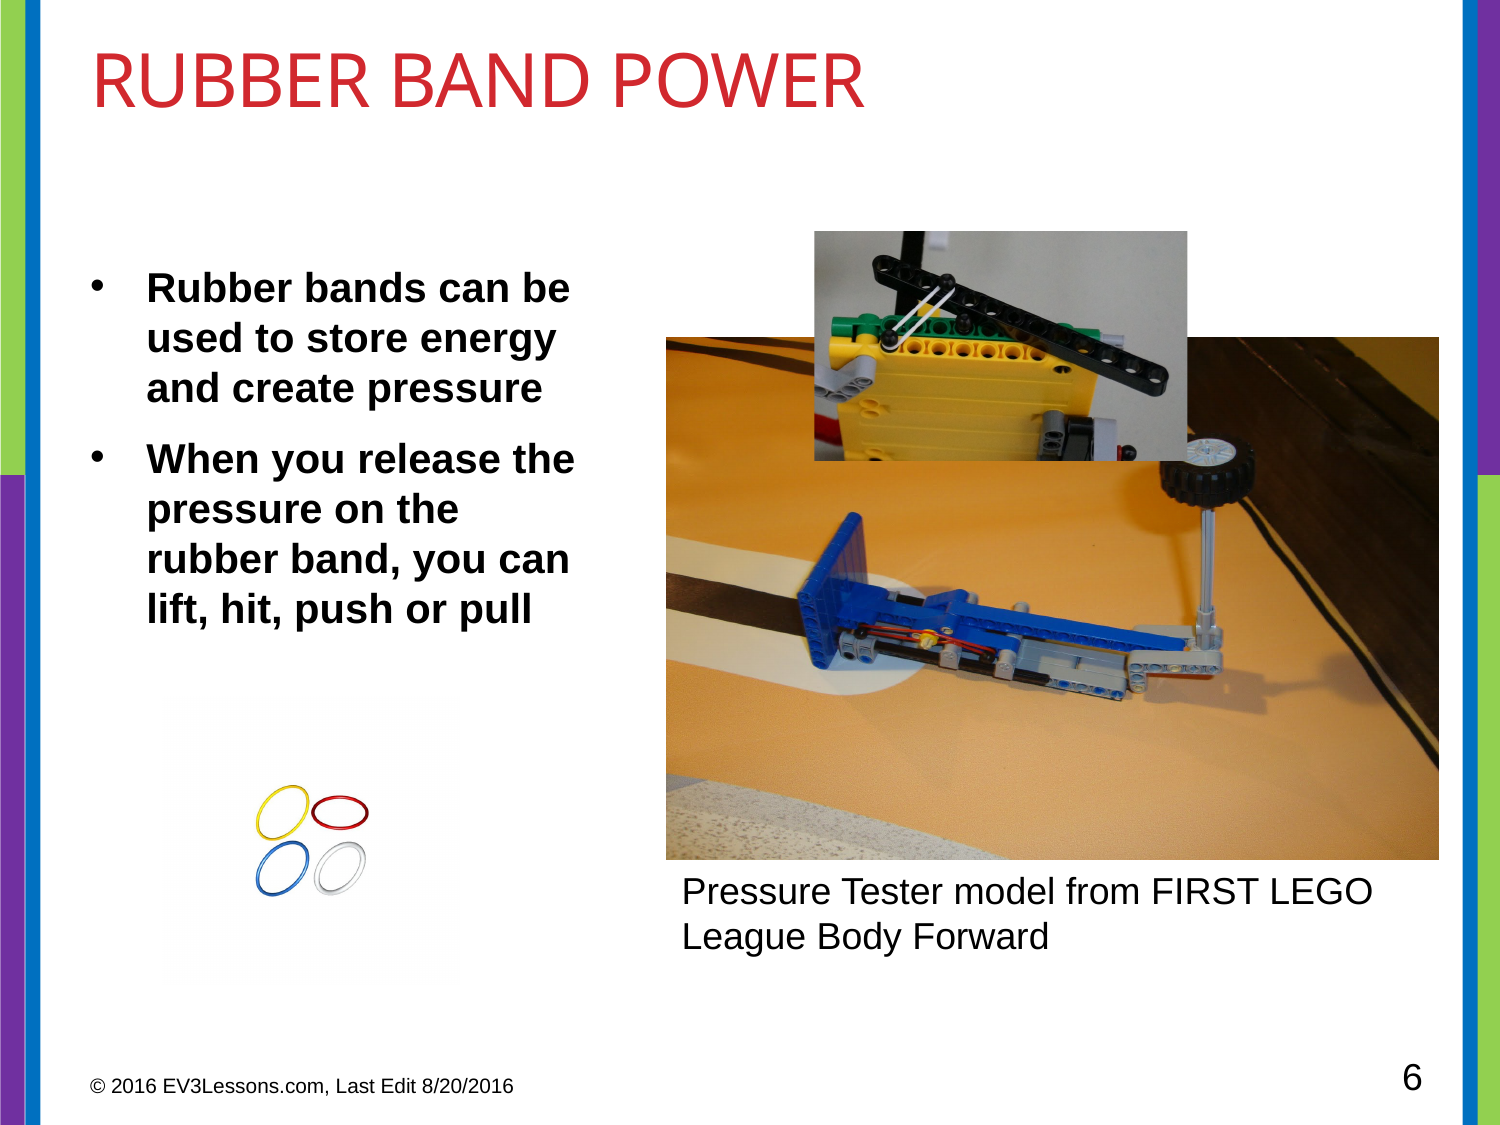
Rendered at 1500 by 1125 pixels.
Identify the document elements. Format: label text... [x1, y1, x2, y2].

list Rubber bands can be used to store energy and create pressure When you release the pressure on the rubber band, you can lift, hit, push or pull [75, 253, 616, 950]
picture [161, 696, 460, 985]
text_box Pressure Tester model from FIRST LEGO League Body Forward [666, 861, 1439, 965]
picture [666, 231, 1440, 861]
title RUBBER BAND POWER [75, 25, 1428, 250]
footer © 2016 EV3Lessons.com, Last Edit 8/20/2016 [75, 1065, 638, 1112]
slide_number 6 [1387, 1045, 1491, 1106]
